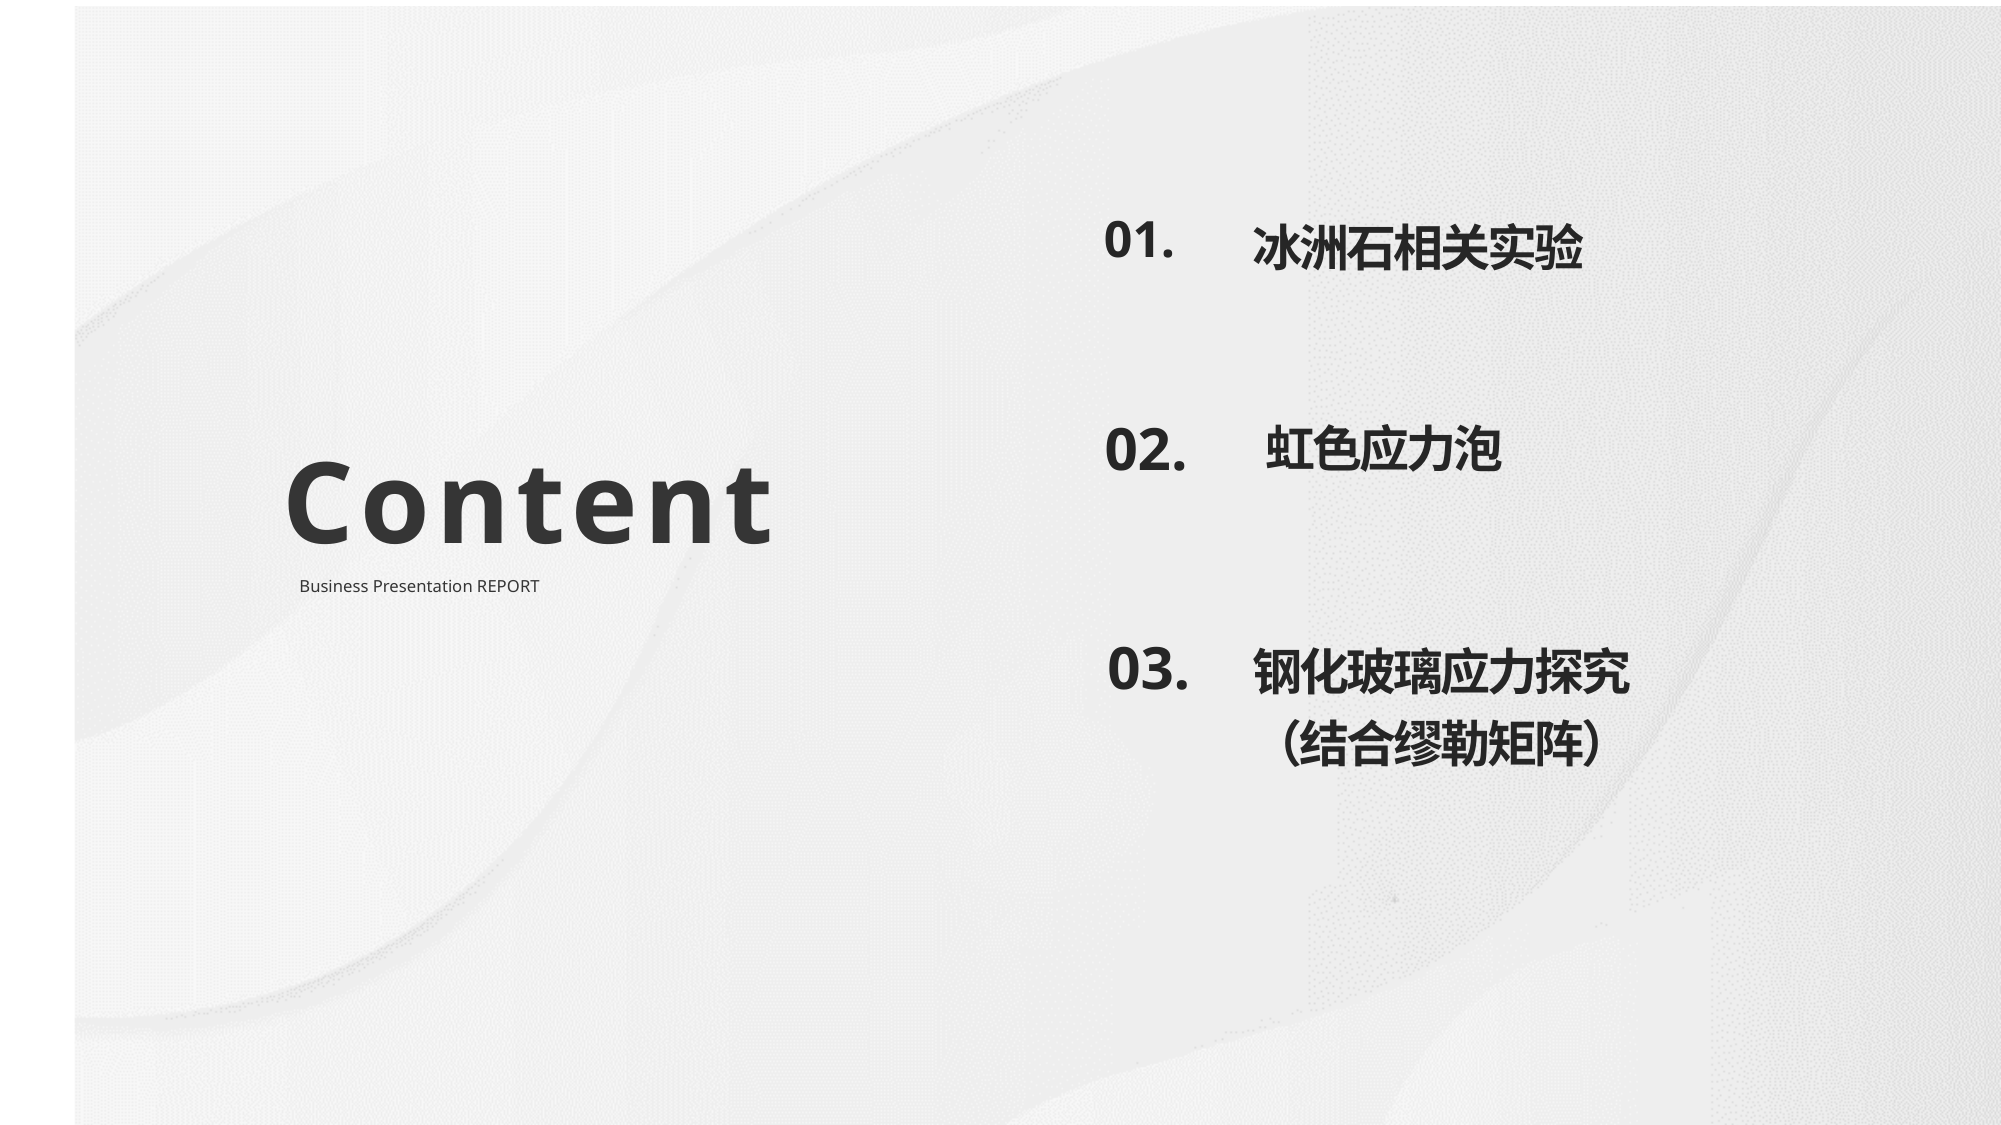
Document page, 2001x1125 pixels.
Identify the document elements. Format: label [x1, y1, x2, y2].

picture [74, 6, 2001, 1125]
text_box [216, 423, 840, 604]
